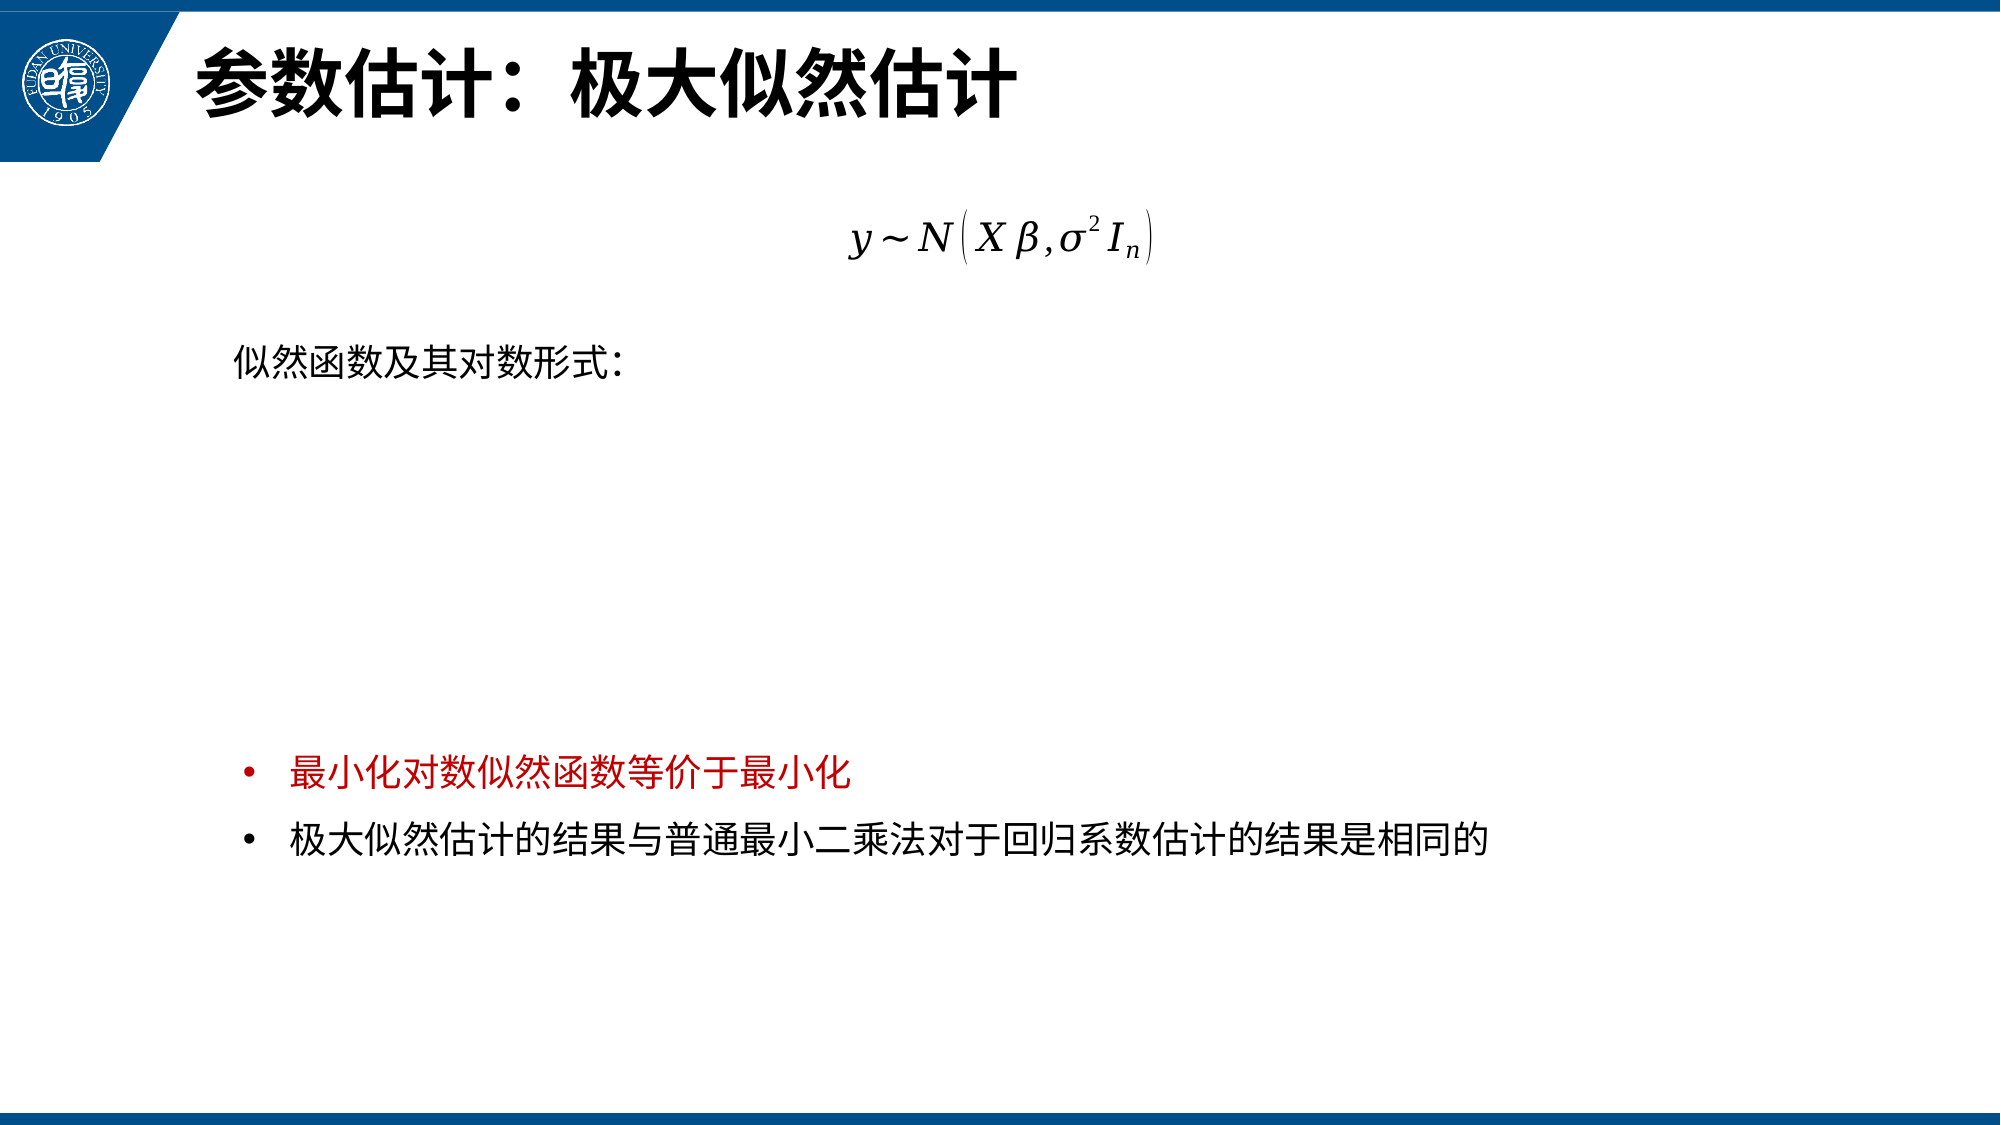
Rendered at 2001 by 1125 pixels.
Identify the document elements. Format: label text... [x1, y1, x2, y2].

text_box 似然函数及其对数形式： [218, 309, 1219, 392]
picture [22, 39, 110, 126]
title 参数估计：极大似然估计 [179, 11, 1863, 162]
